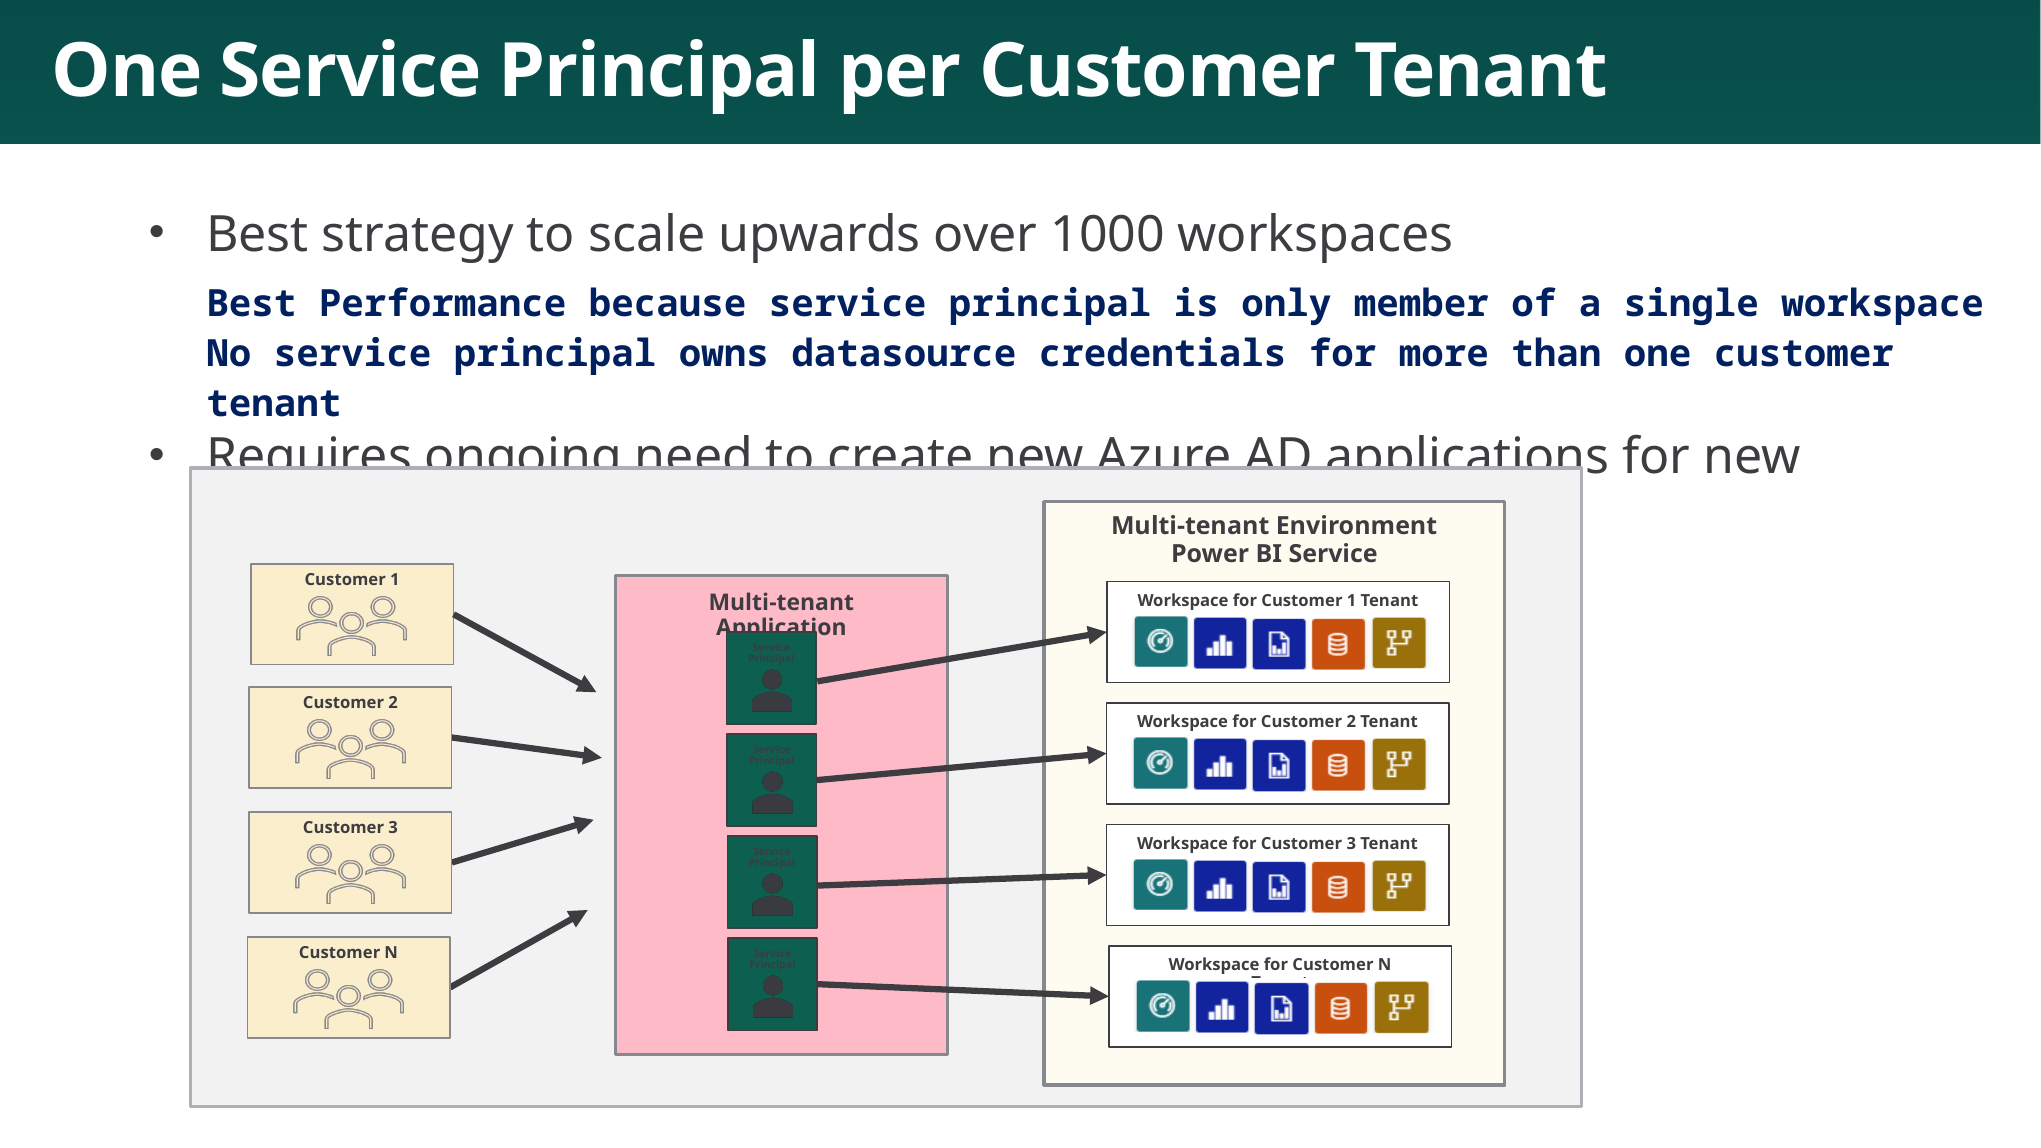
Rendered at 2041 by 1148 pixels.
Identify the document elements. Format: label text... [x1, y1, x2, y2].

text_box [818, 983, 1106, 997]
text_box Multi-tenant Application [615, 575, 948, 1056]
text_box Multi-tenant Environment Power BI Service [1043, 501, 1506, 1086]
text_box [247, 936, 451, 1039]
title One Service Principal per Customer Tenant [51, 31, 1988, 113]
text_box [248, 811, 452, 914]
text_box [250, 563, 454, 665]
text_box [449, 909, 588, 988]
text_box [818, 874, 1106, 886]
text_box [1106, 581, 1452, 1048]
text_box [248, 686, 452, 789]
text_box [190, 467, 1582, 1108]
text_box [452, 737, 603, 759]
list Best strategy to scale upwards over 1000 workspaces Best Performance because service principal is only member of a single workspace No service principal owns datasource credentials for more than one customer tenant Requires ongoing need to create new Azure AD applications for new tenants [83, 201, 1988, 481]
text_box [818, 753, 1106, 781]
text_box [726, 631, 818, 1031]
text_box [818, 631, 1106, 682]
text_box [453, 613, 597, 693]
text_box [452, 819, 594, 863]
